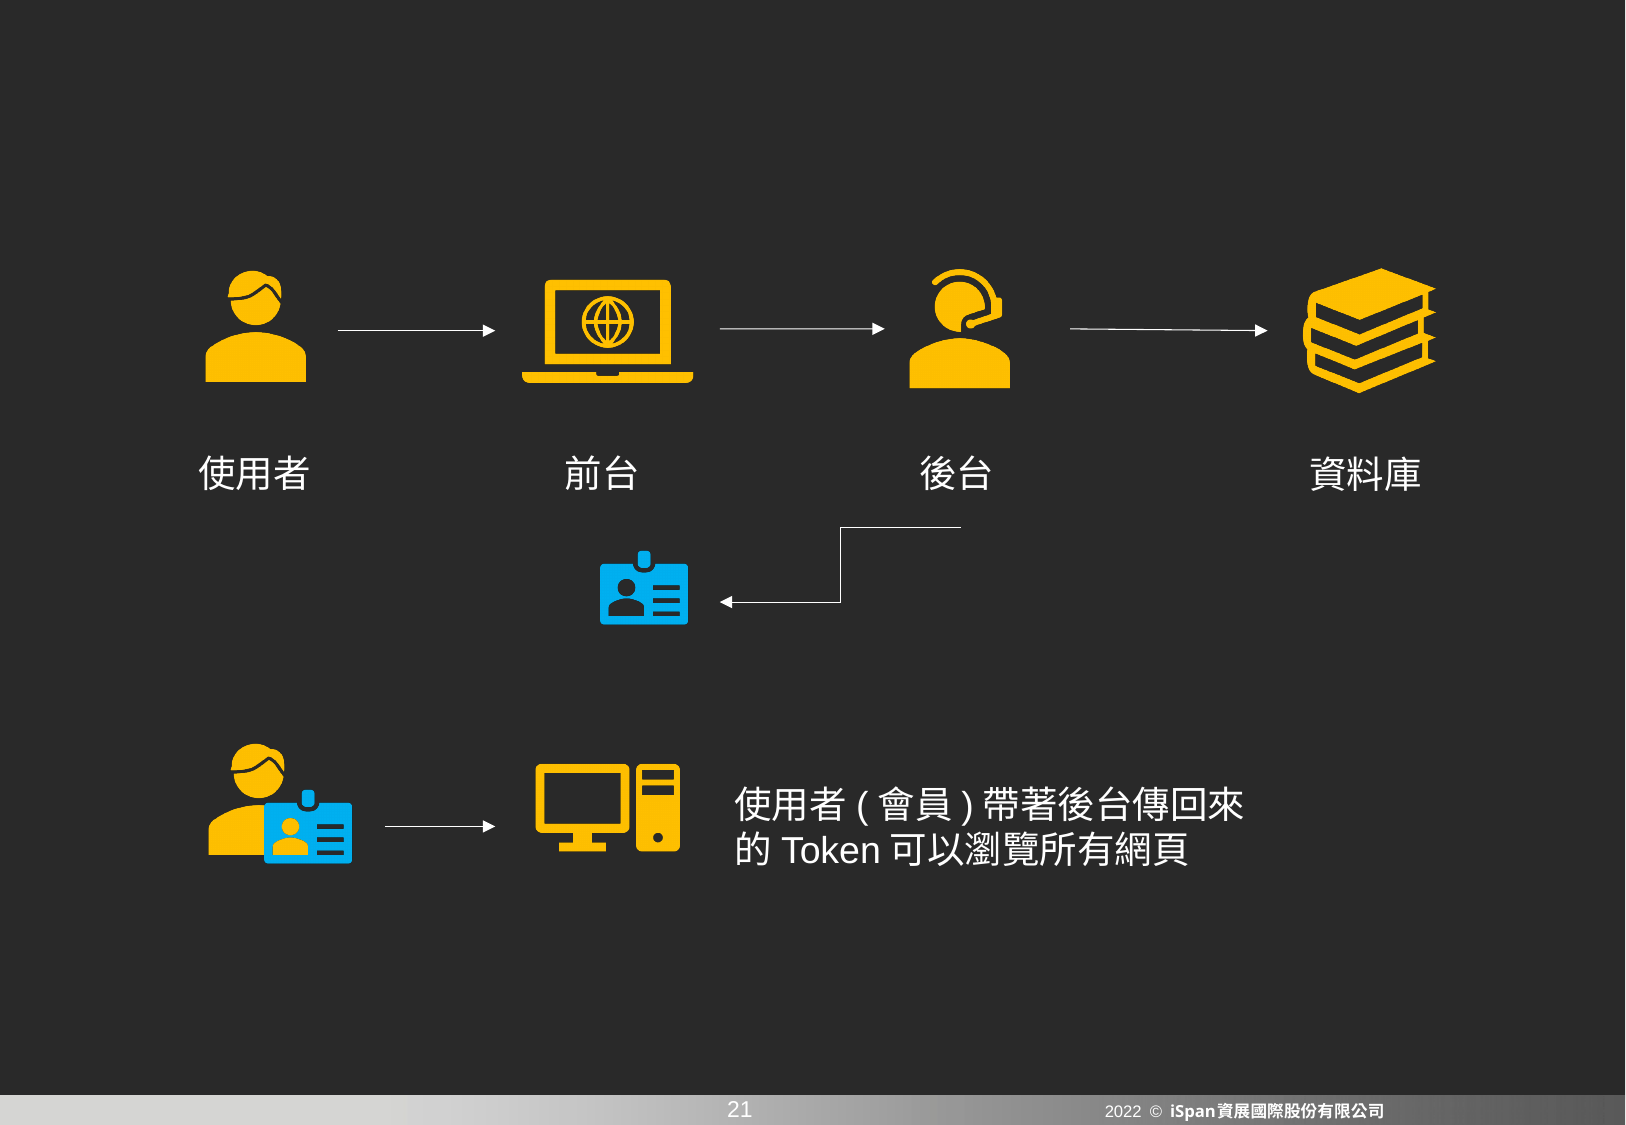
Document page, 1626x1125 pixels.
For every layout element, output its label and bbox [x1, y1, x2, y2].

text_box [180, 241, 1445, 883]
picture [0, 0, 1626, 1125]
